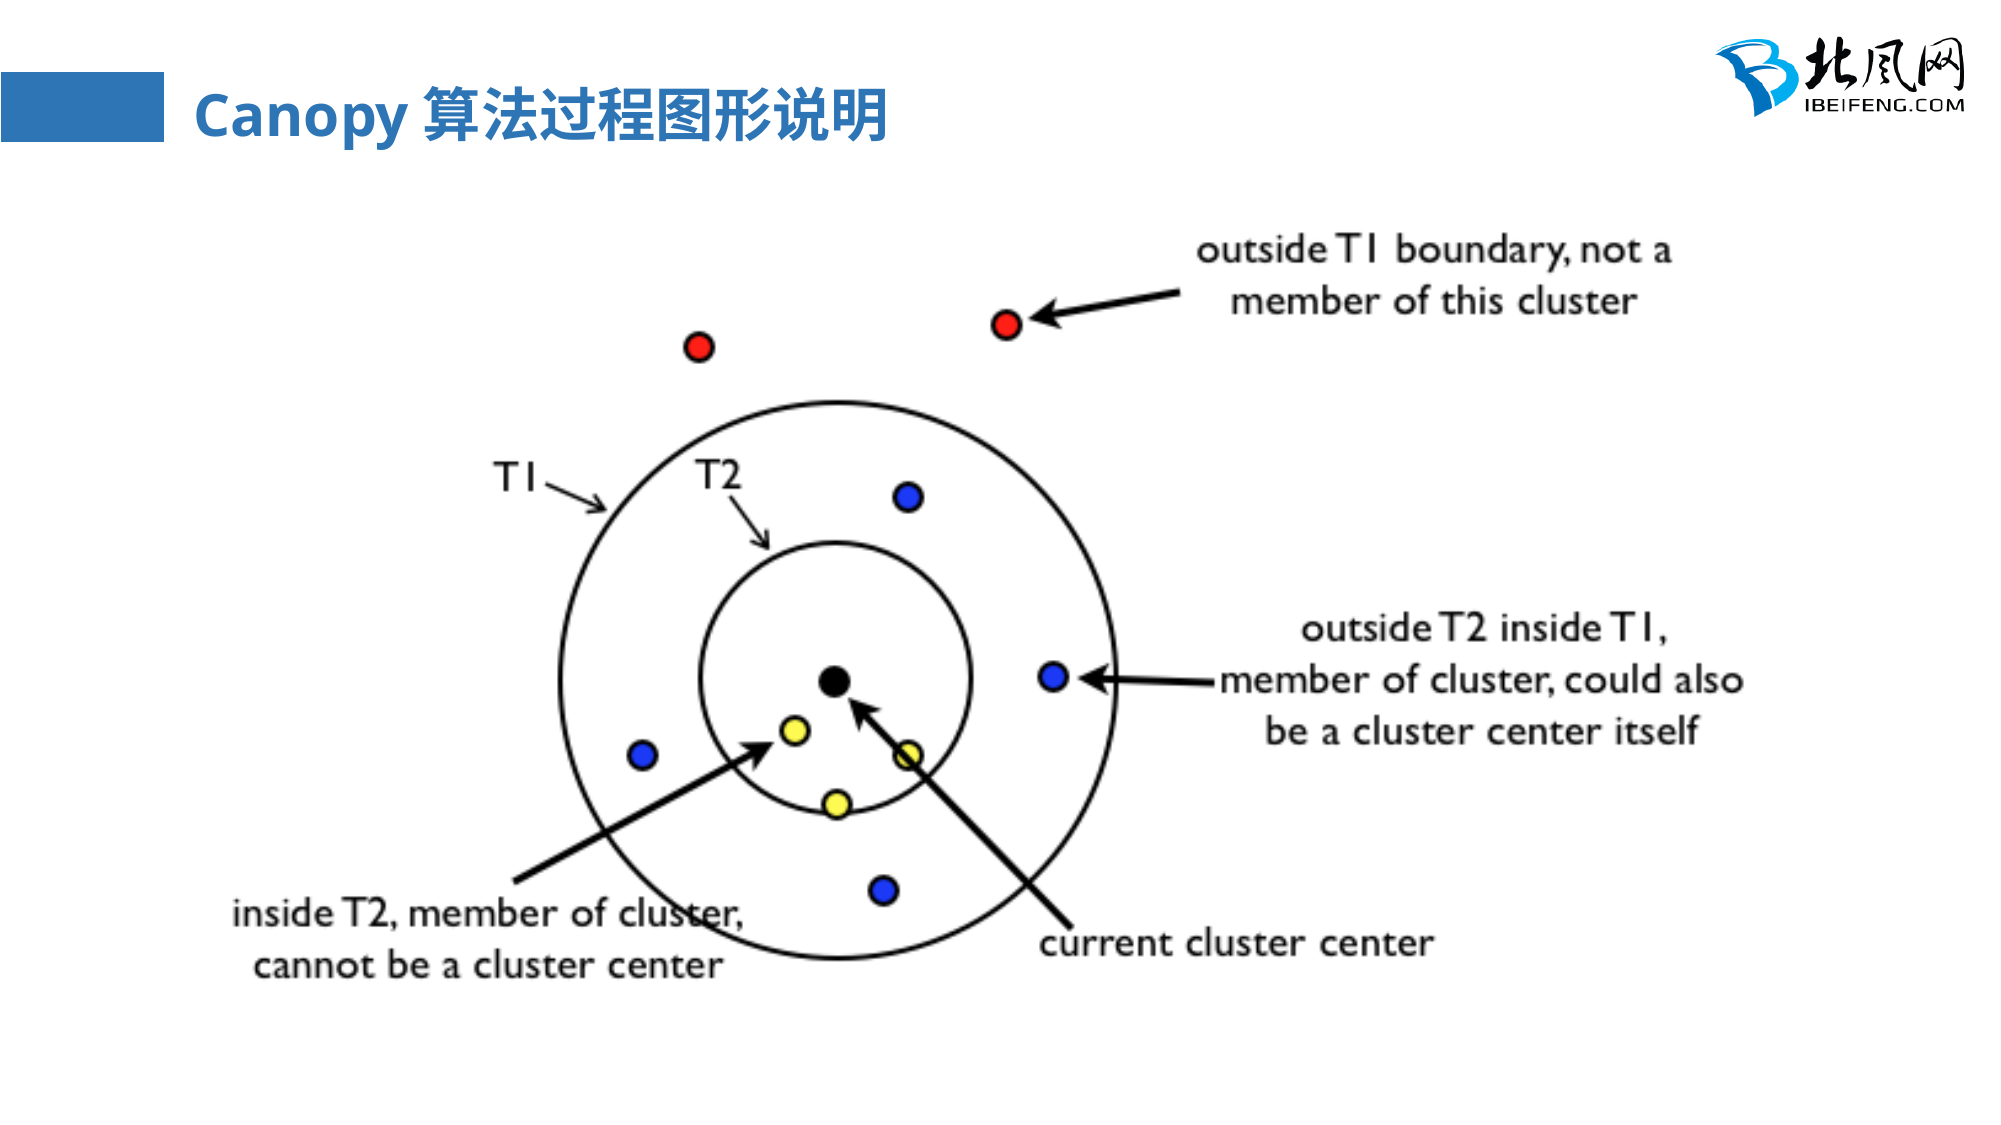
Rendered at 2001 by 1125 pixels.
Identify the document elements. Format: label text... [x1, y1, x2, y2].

title Canopy算法过程图形说明 [178, 27, 1904, 208]
picture [224, 182, 1776, 1006]
picture [1904, 27, 1974, 119]
